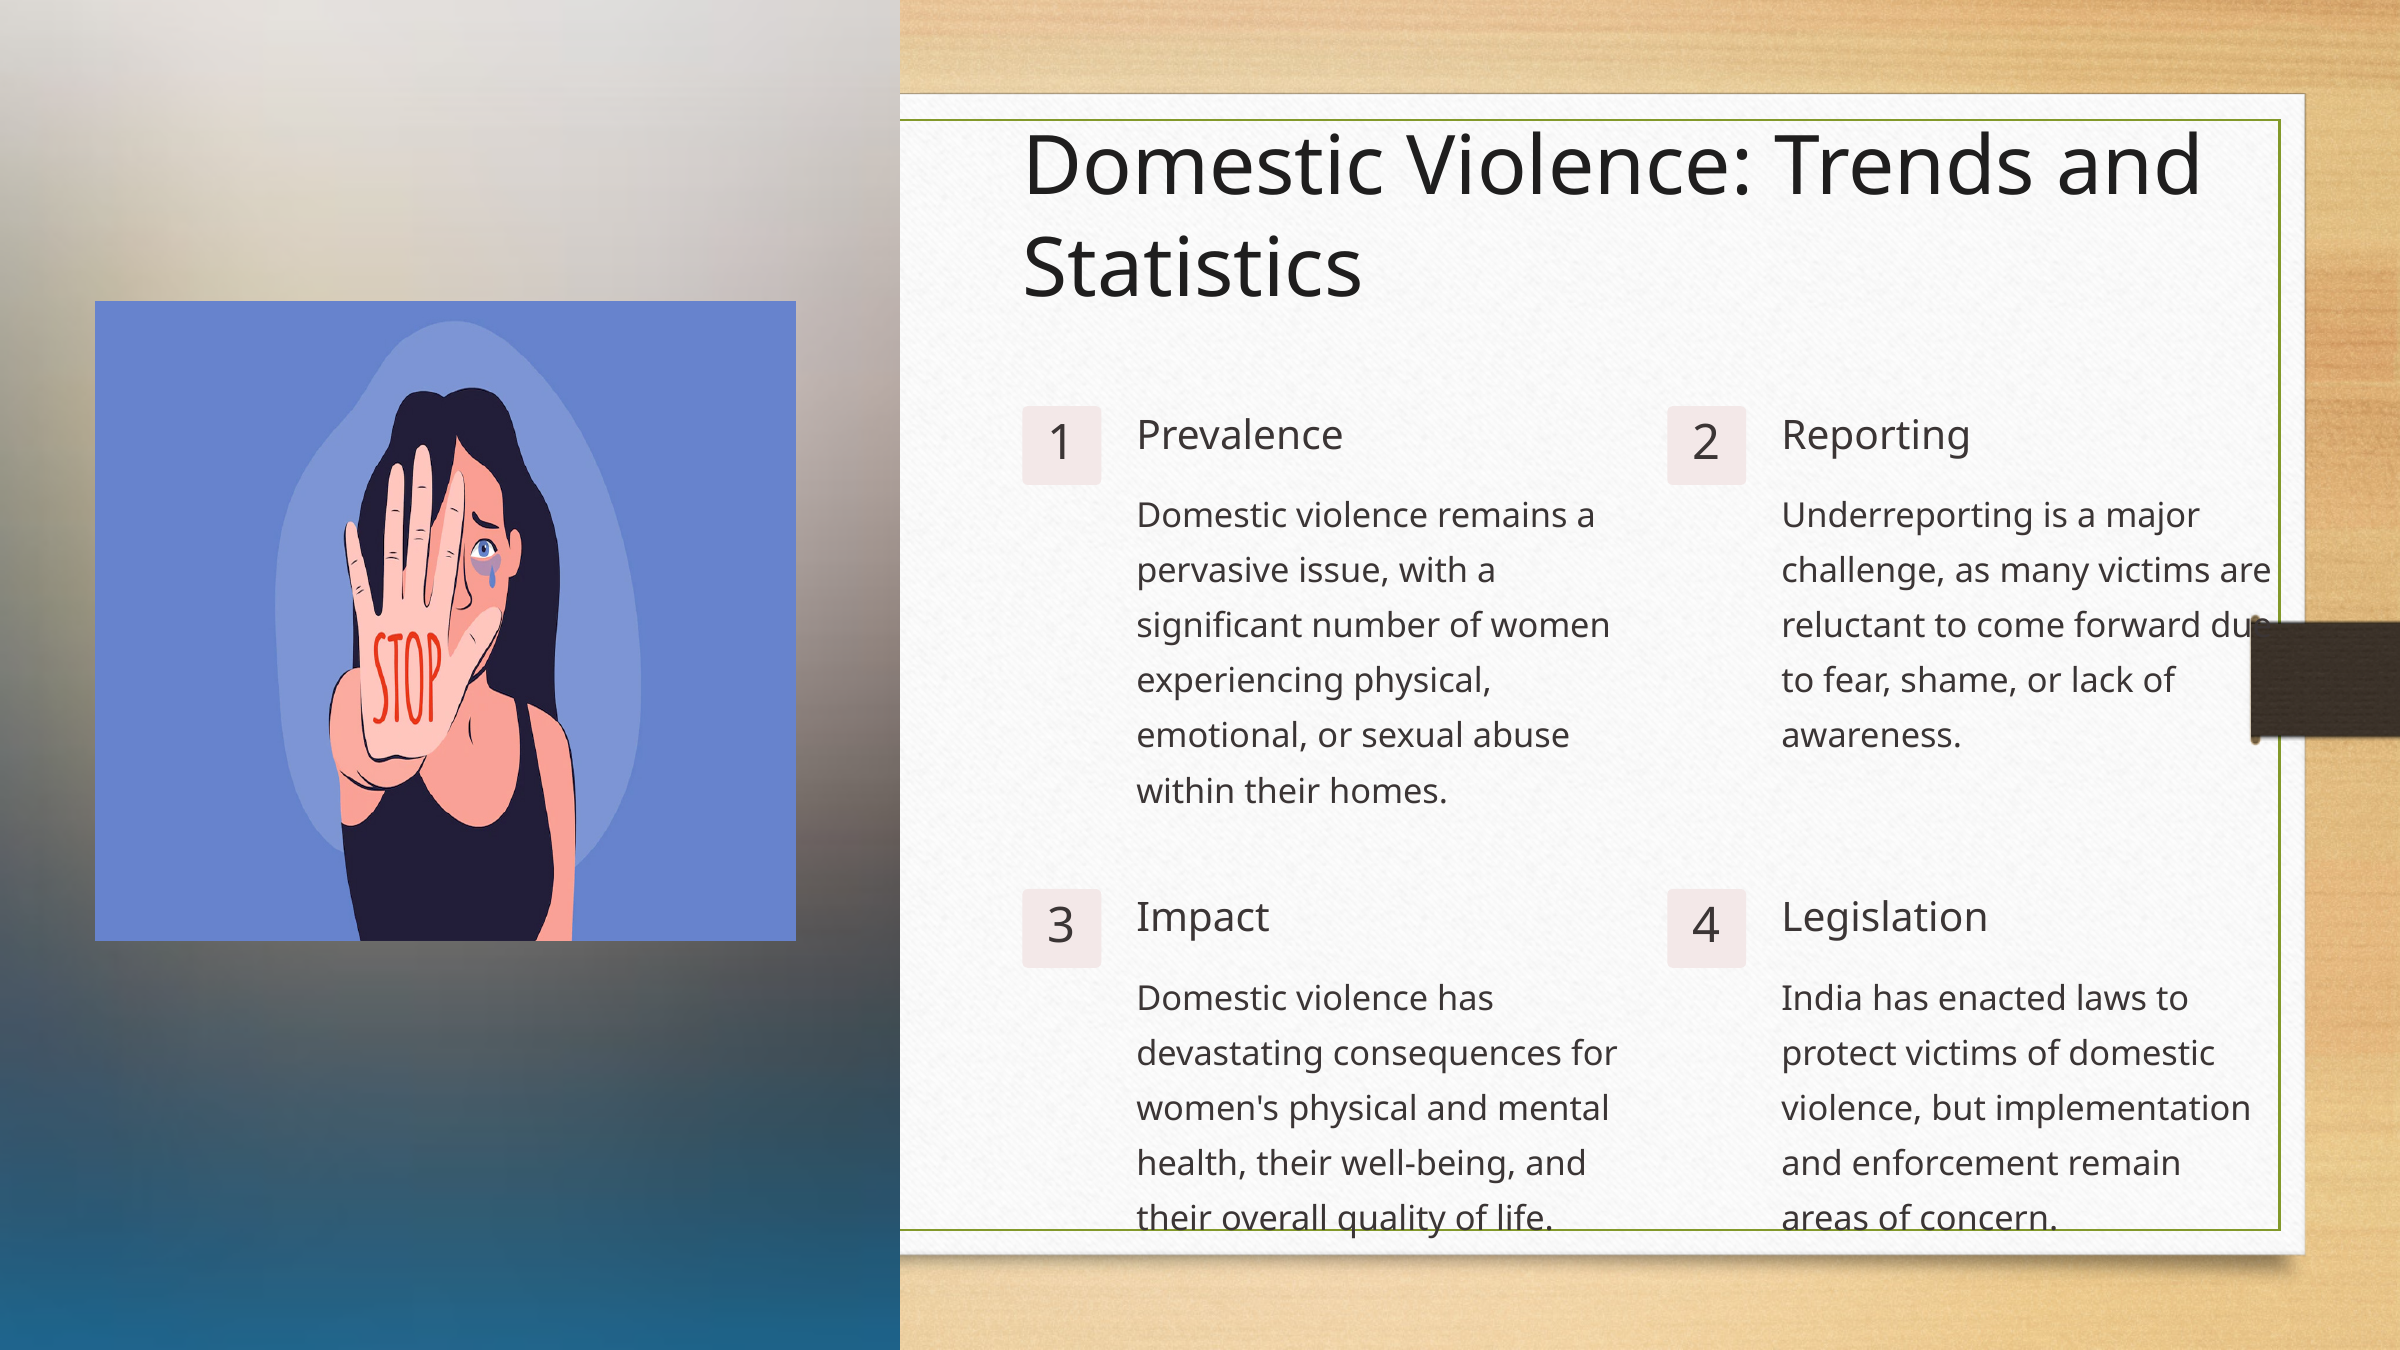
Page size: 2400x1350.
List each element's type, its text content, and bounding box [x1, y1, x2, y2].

text_box Legislation [1781, 889, 2194, 941]
text_box Prevalence [1136, 406, 1549, 458]
text_box [1022, 406, 1102, 485]
picture [0, 0, 2400, 1350]
text_box [1667, 406, 1747, 485]
text_box Impact [1136, 889, 1549, 941]
text_box Reporting [1781, 406, 2194, 458]
text_box 2 [1693, 420, 1721, 471]
text_box 4 [1691, 903, 1723, 954]
text_box Domestic violence remains a pervasive issue, with a significant number of women experiencing physical, emotional, or sexual abuse within their homes. [1136, 478, 1633, 815]
text_box [1022, 888, 1102, 968]
text_box Domestic Violence: Trends and Statistics [1022, 108, 2278, 315]
text_box Underreporting is a major challenge, as many victims are reluctant to come forward due to fear, shame, or lack of awareness. [1781, 478, 2278, 759]
text_box India has enacted laws to protect victims of domestic violence, but implementation and enforcement remain areas of concern. [1781, 961, 2278, 1242]
text_box Domestic violence has devastating consequences for women's physical and mental health, their well-being, and their overall quality of life. [1136, 961, 1633, 1242]
text_box [1667, 888, 1747, 968]
text_box 3 [1047, 903, 1077, 954]
text_box 1 [1054, 420, 1070, 471]
